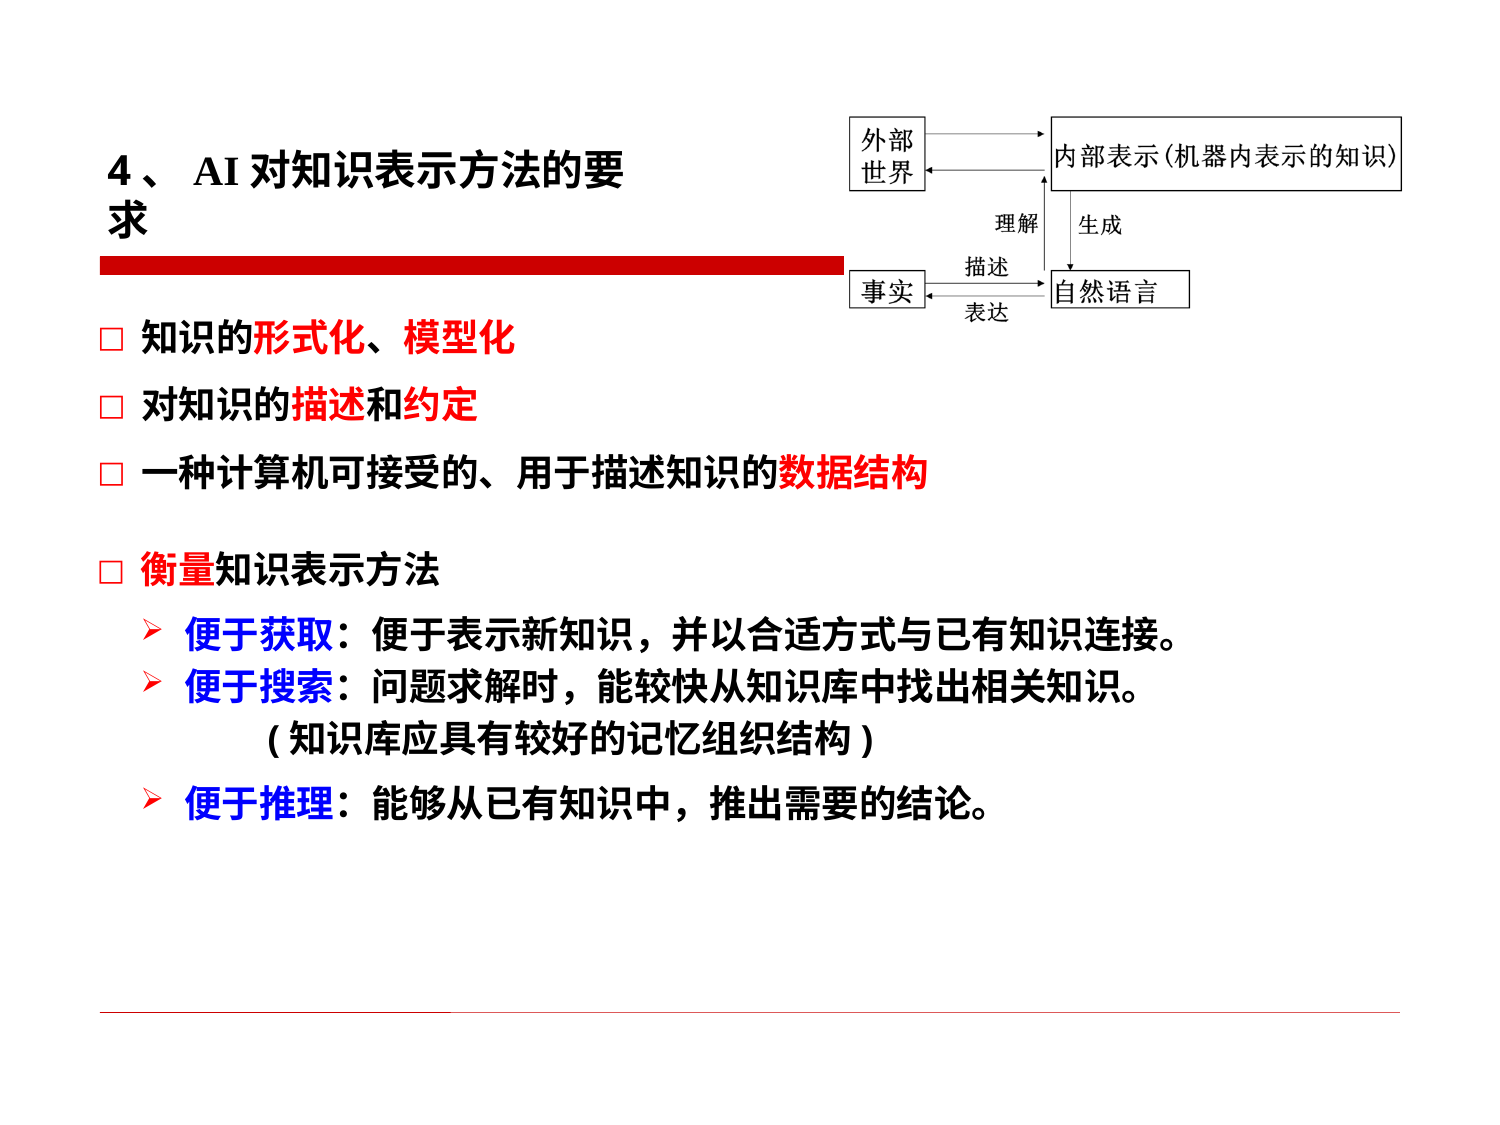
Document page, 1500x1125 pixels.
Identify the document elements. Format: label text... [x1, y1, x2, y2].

picture [844, 113, 1417, 337]
text_box 衡量知识表示方法 便于获取：便于表示新知识，并以合适方式与已有知识连接。 便于搜索：问题求解时，能较快从知识库中找出相关知识。 (知识库应具有较好的记忆组织结构) 便于推理：能够从已有知识中，推出需要的结论。 [96, 539, 1211, 835]
text_box 知识的形式化、模型化 对知识的描述和约定 一种计算机可接受的、用于描述知识的数据结构 [97, 291, 948, 492]
text_box 4、AI对知识表示方法的要求 [107, 184, 654, 244]
